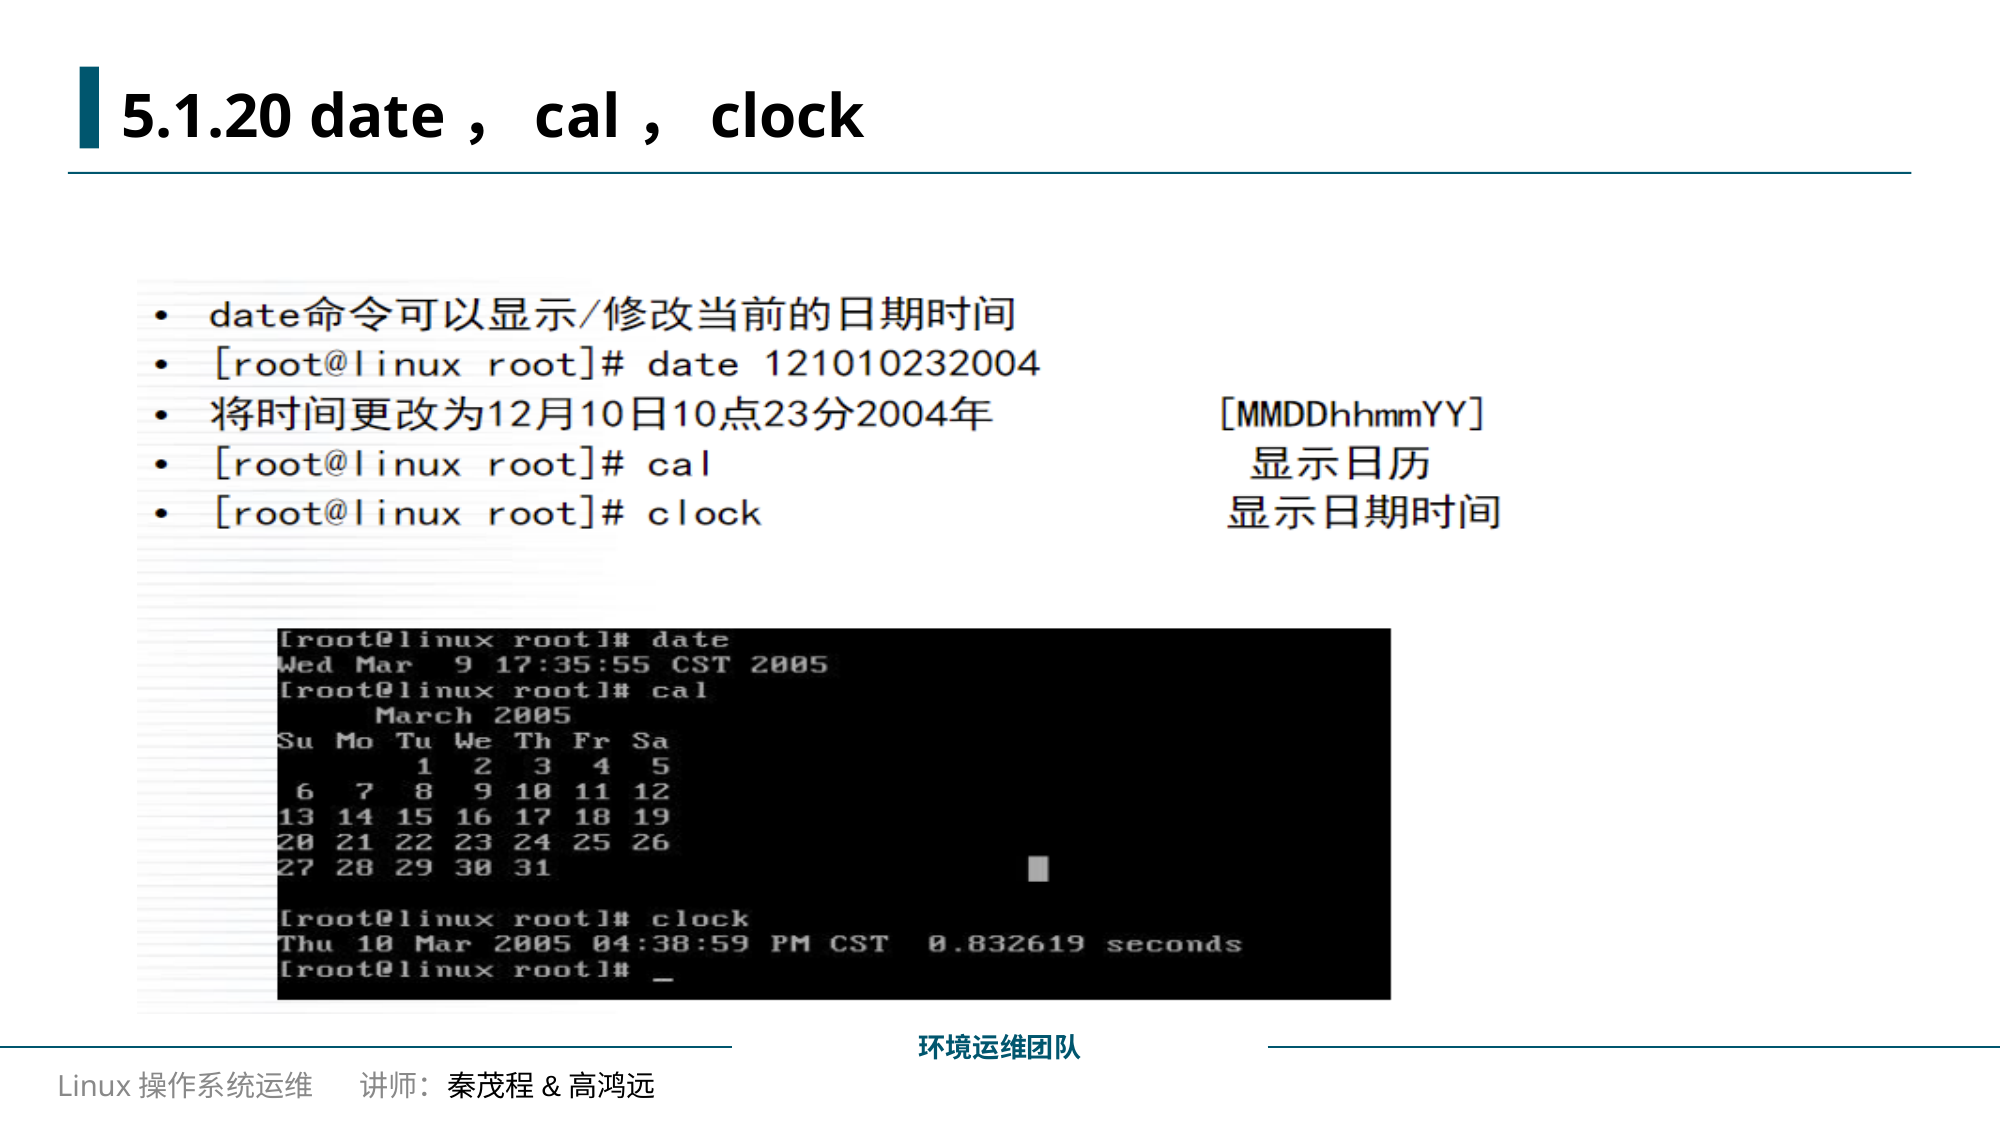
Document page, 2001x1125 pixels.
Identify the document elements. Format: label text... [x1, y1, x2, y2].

title 5.1.20 date，cal，clock [103, 66, 1460, 161]
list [137, 277, 1566, 1014]
